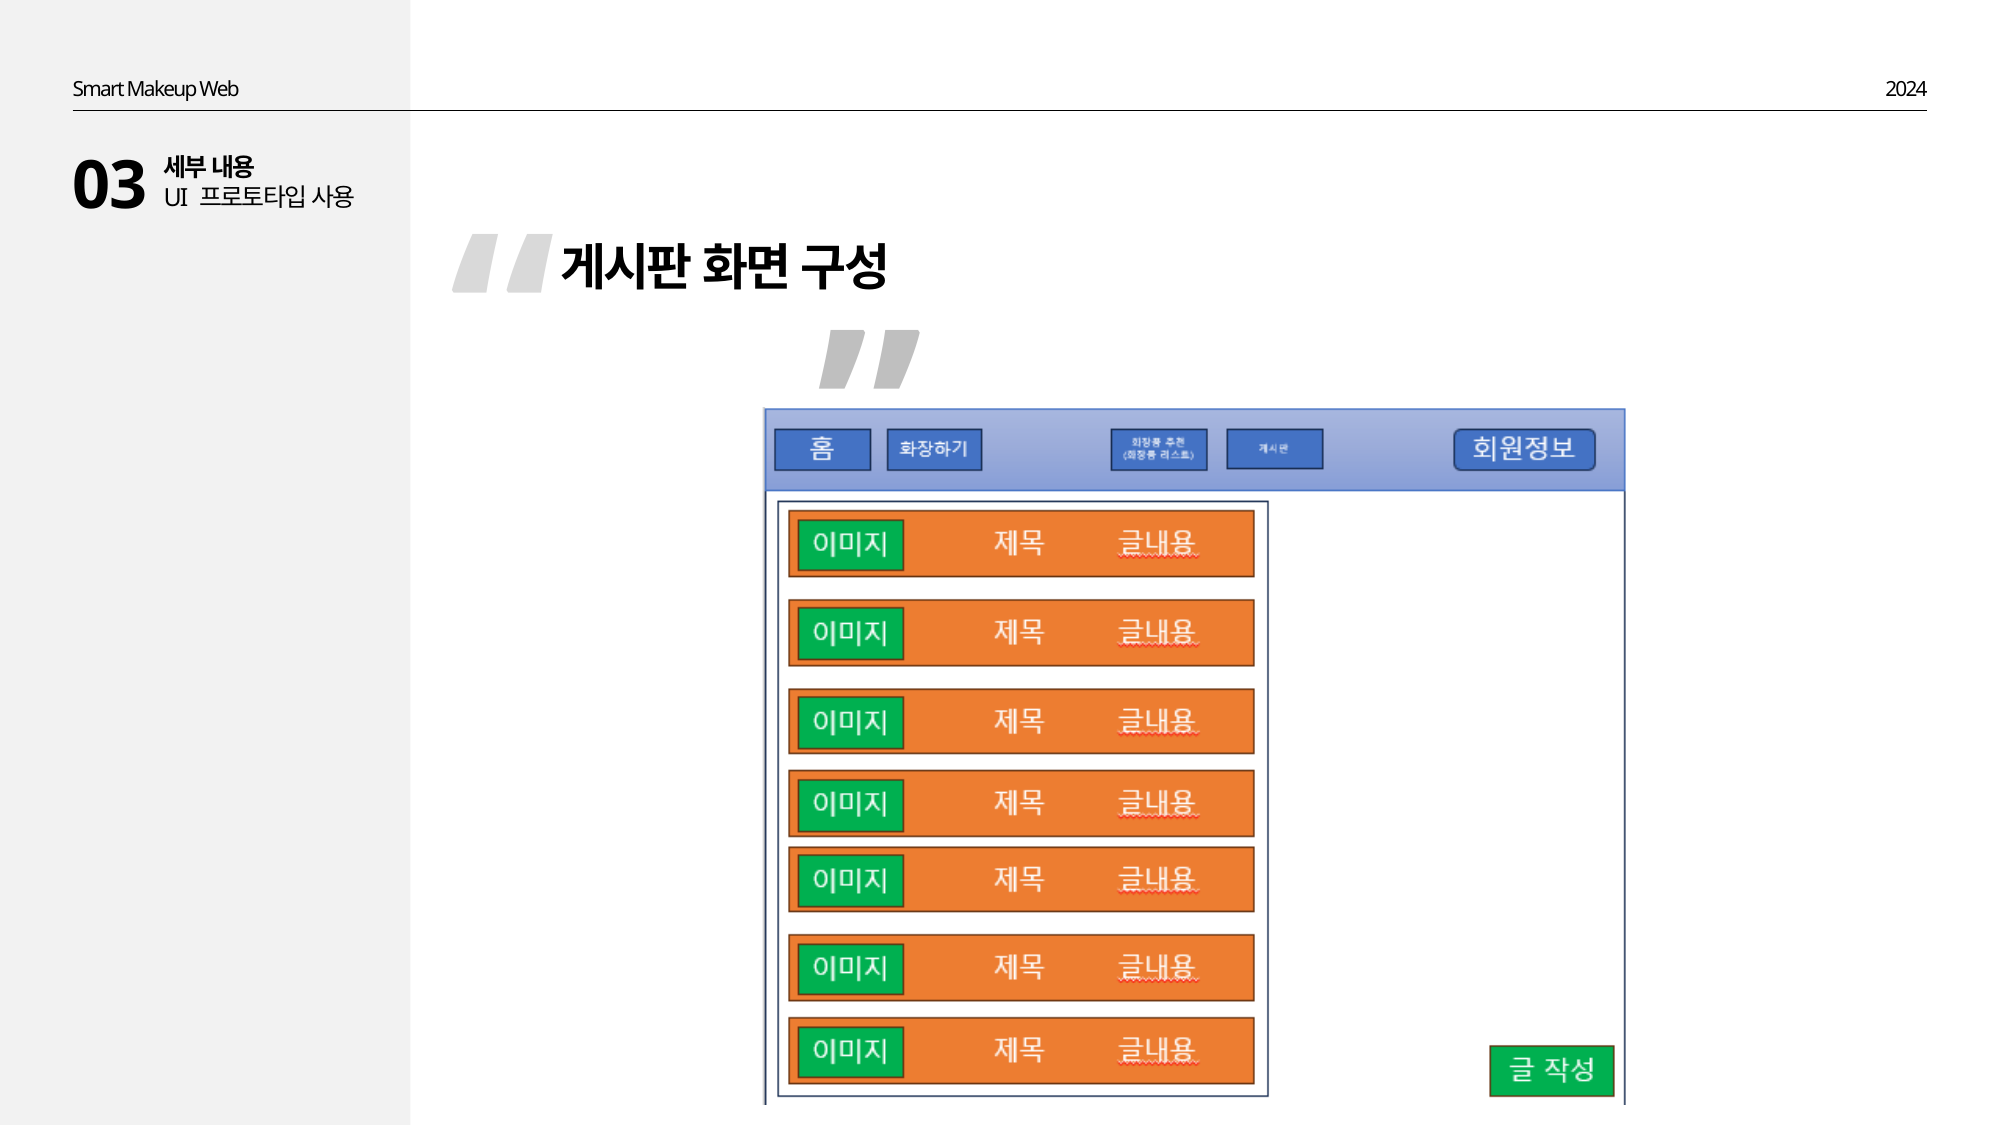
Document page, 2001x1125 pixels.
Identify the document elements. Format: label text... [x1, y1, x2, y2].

text_box ” [816, 296, 1007, 407]
text_box 세부 내용 UI 프로토타입 사용 [163, 151, 491, 212]
text_box [0, 0, 411, 1125]
text_box 03 [72, 141, 400, 222]
text_box “ [449, 165, 640, 454]
picture [762, 407, 1629, 1105]
text_box 2024 [1205, 75, 1928, 101]
text_box 게시판 화면 구성 [560, 235, 1832, 296]
text_box Smart Makeup Web [72, 75, 795, 101]
